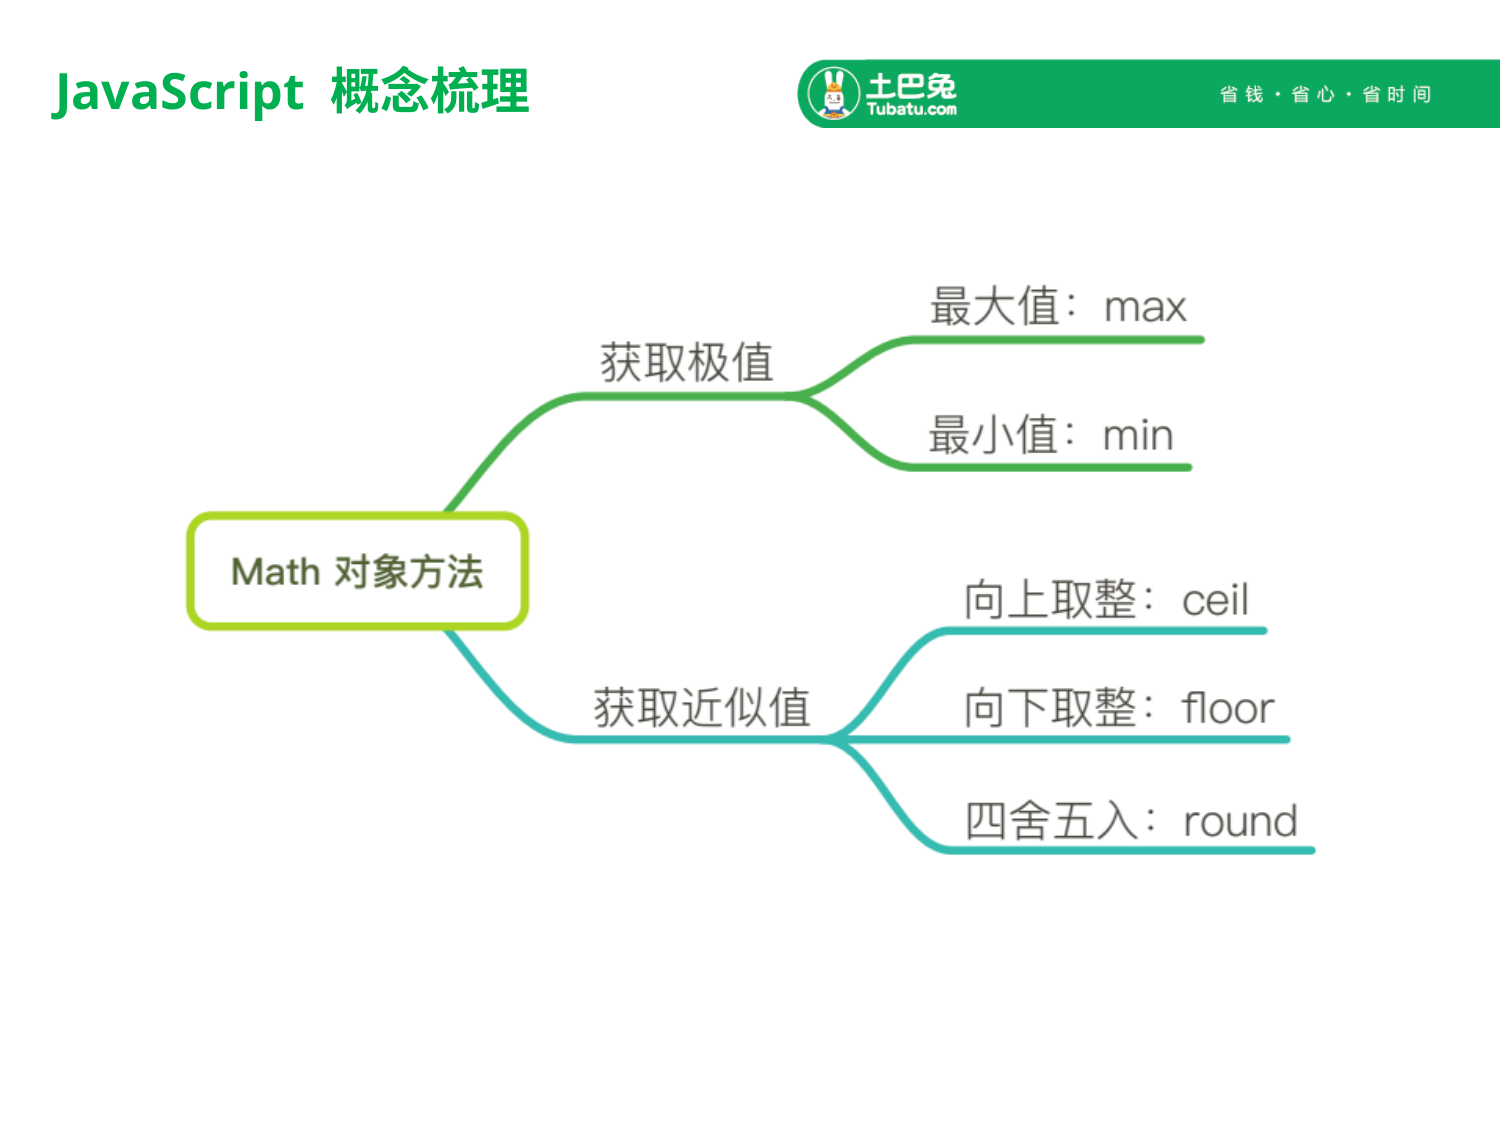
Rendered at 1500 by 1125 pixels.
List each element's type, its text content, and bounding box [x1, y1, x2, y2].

picture [797, 59, 1500, 128]
picture [118, 202, 1380, 921]
title JavaScript 概念梳理 [40, 50, 737, 136]
